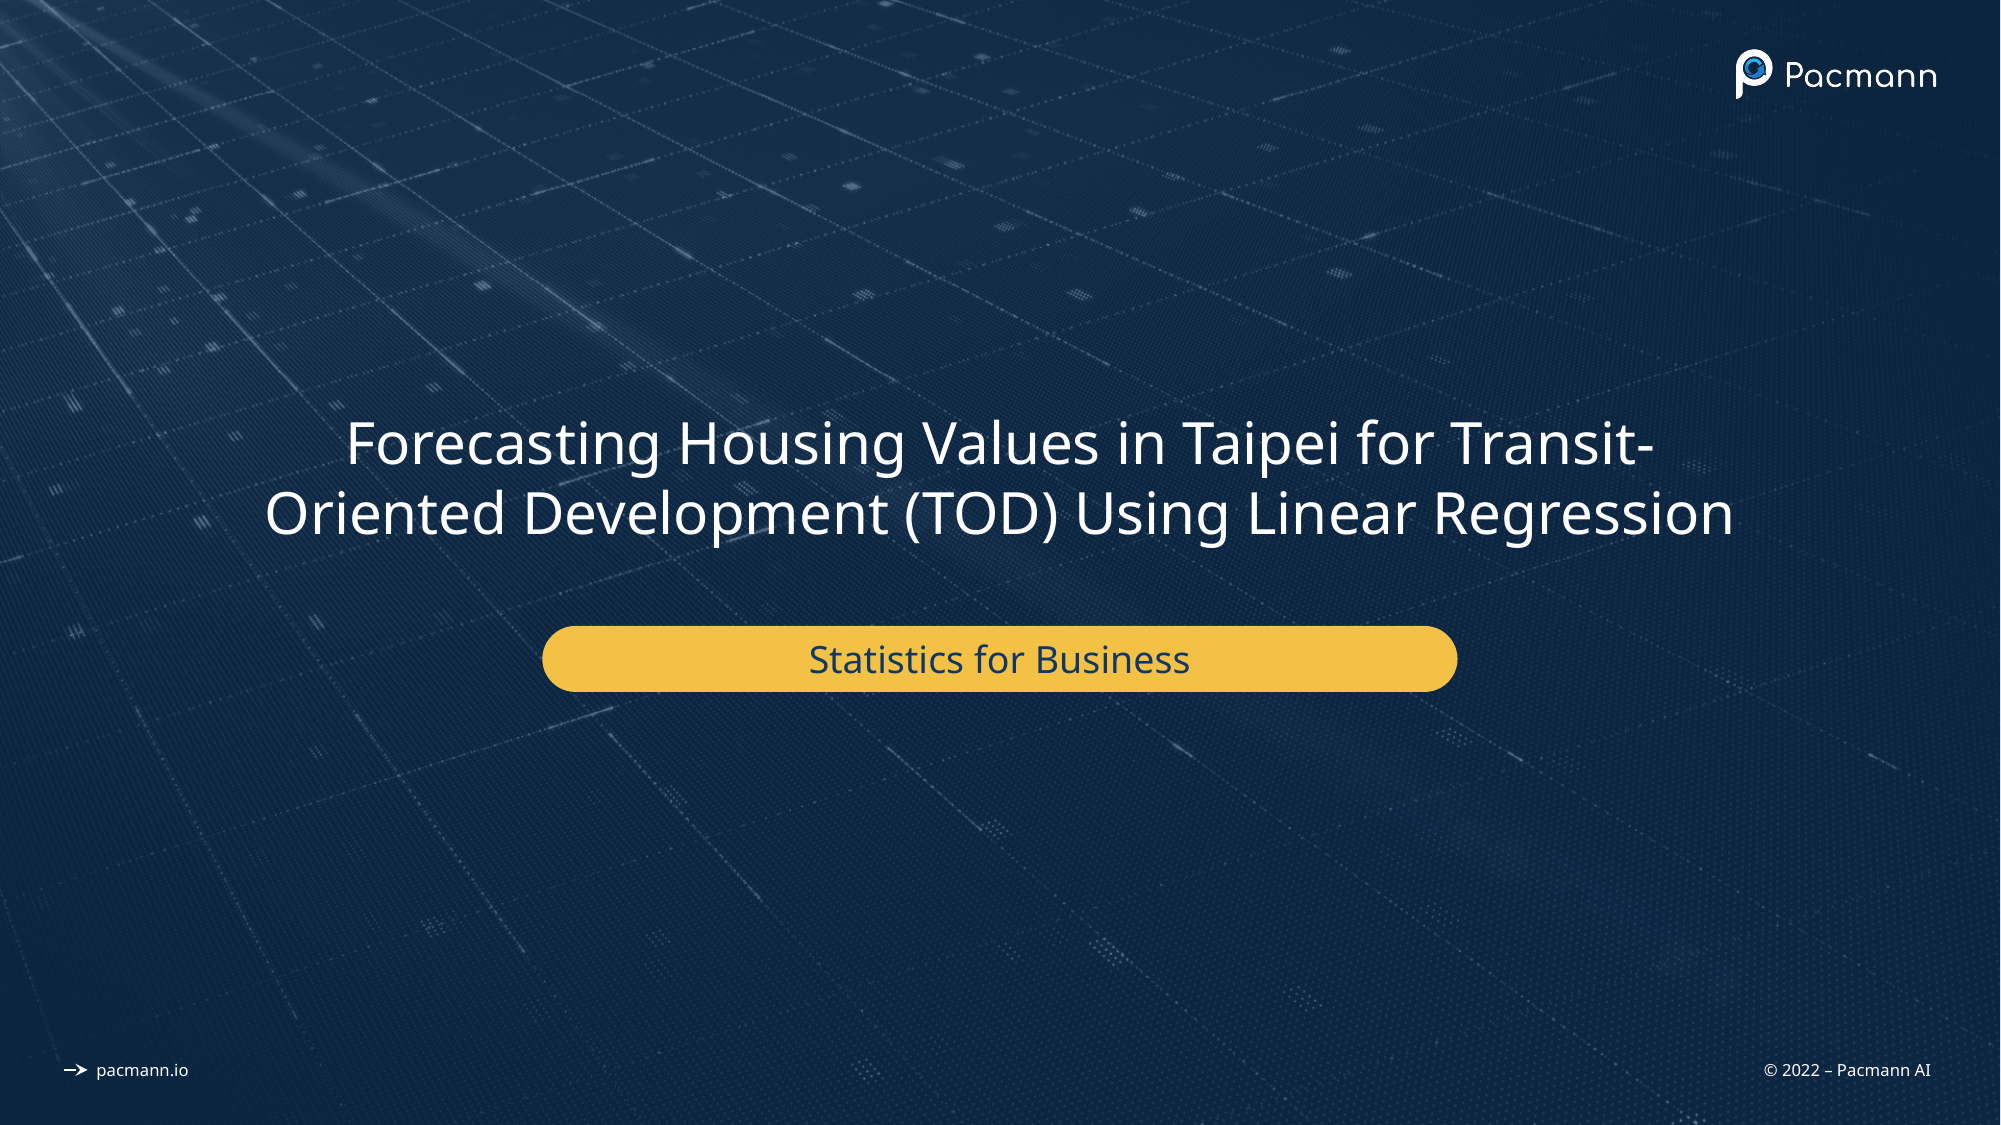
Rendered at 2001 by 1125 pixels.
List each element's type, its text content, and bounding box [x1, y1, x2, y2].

text_box © 2022 – Pacmann AI [1749, 1052, 1960, 1088]
text_box pacmann.io [81, 1052, 246, 1088]
picture [0, 0, 2001, 1125]
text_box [221, 398, 1779, 693]
